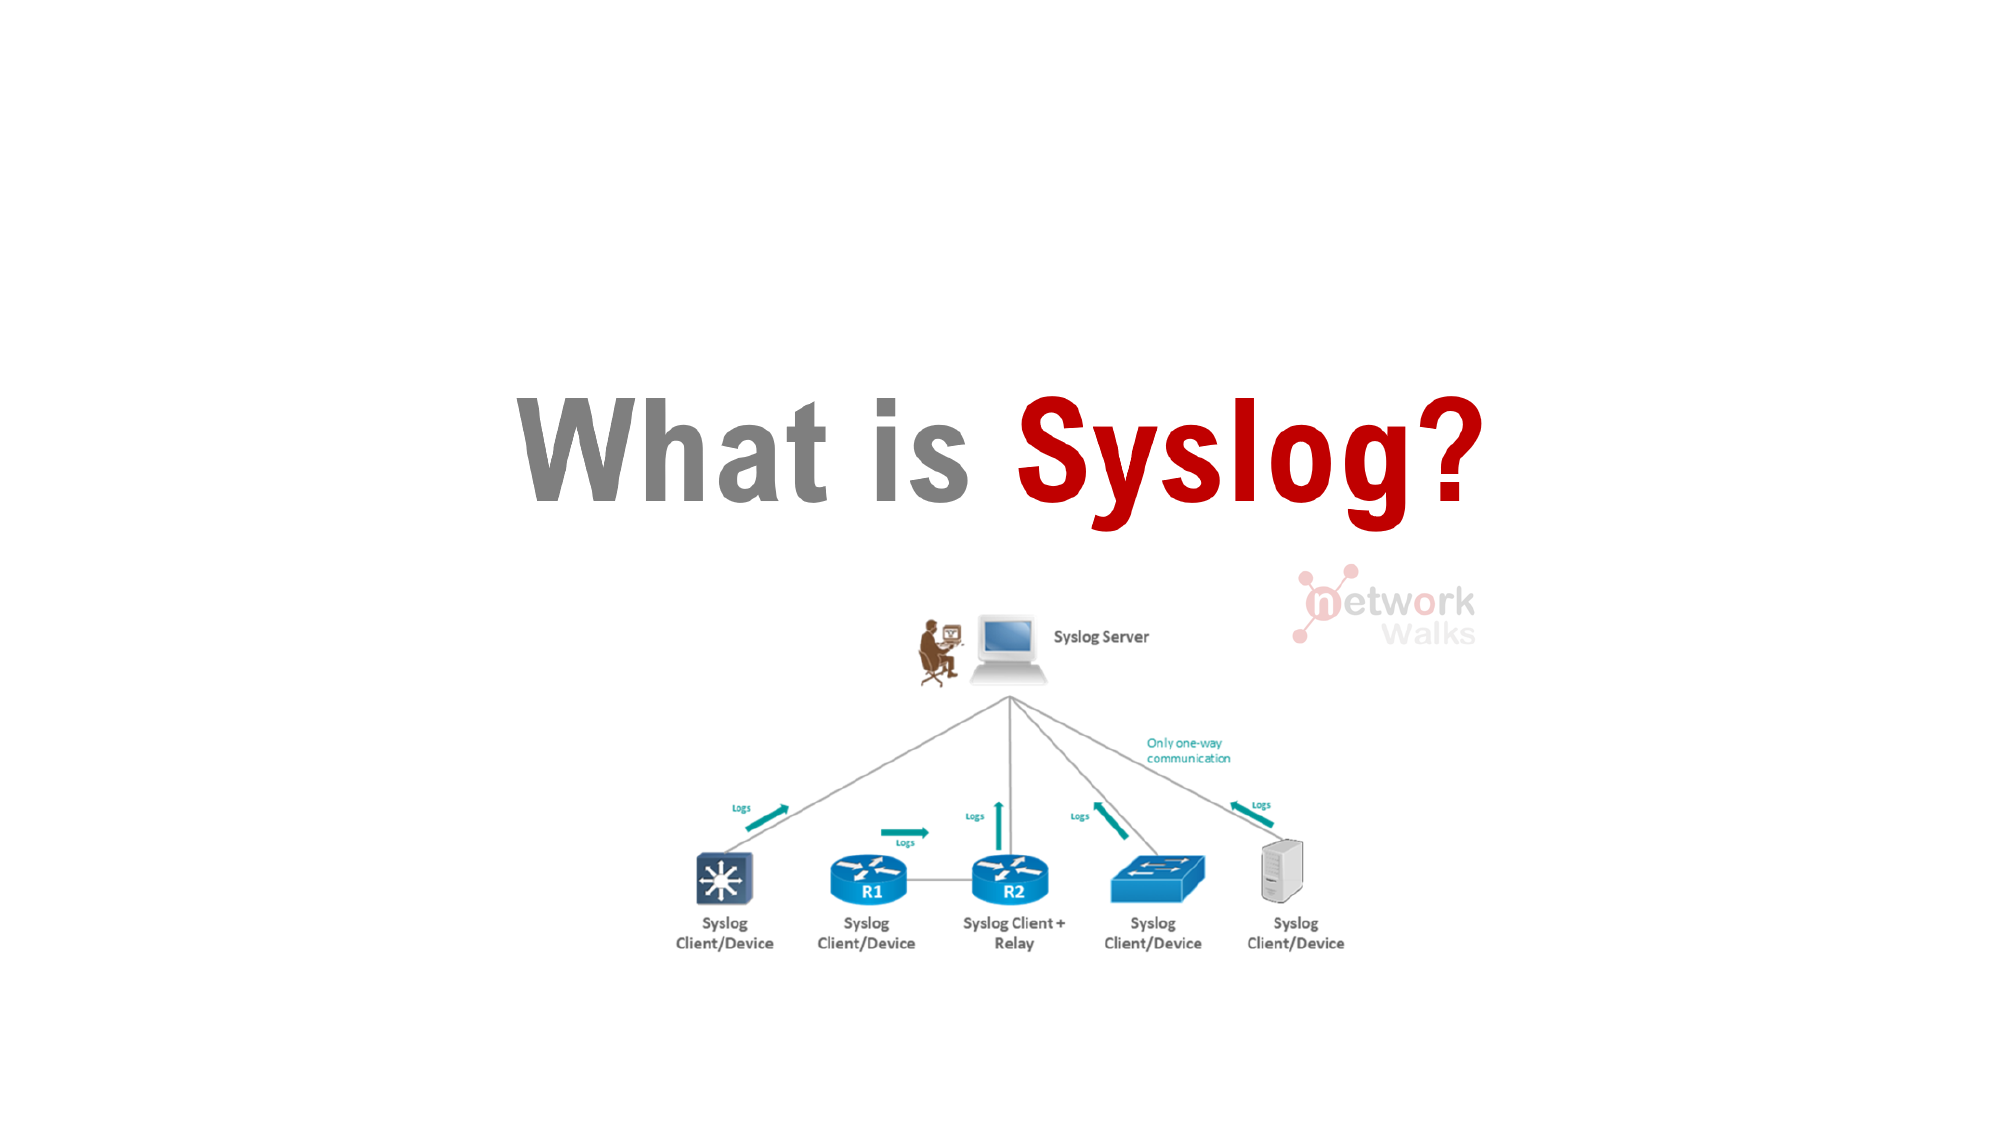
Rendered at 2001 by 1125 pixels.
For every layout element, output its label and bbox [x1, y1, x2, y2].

list [356, 299, 1644, 1014]
